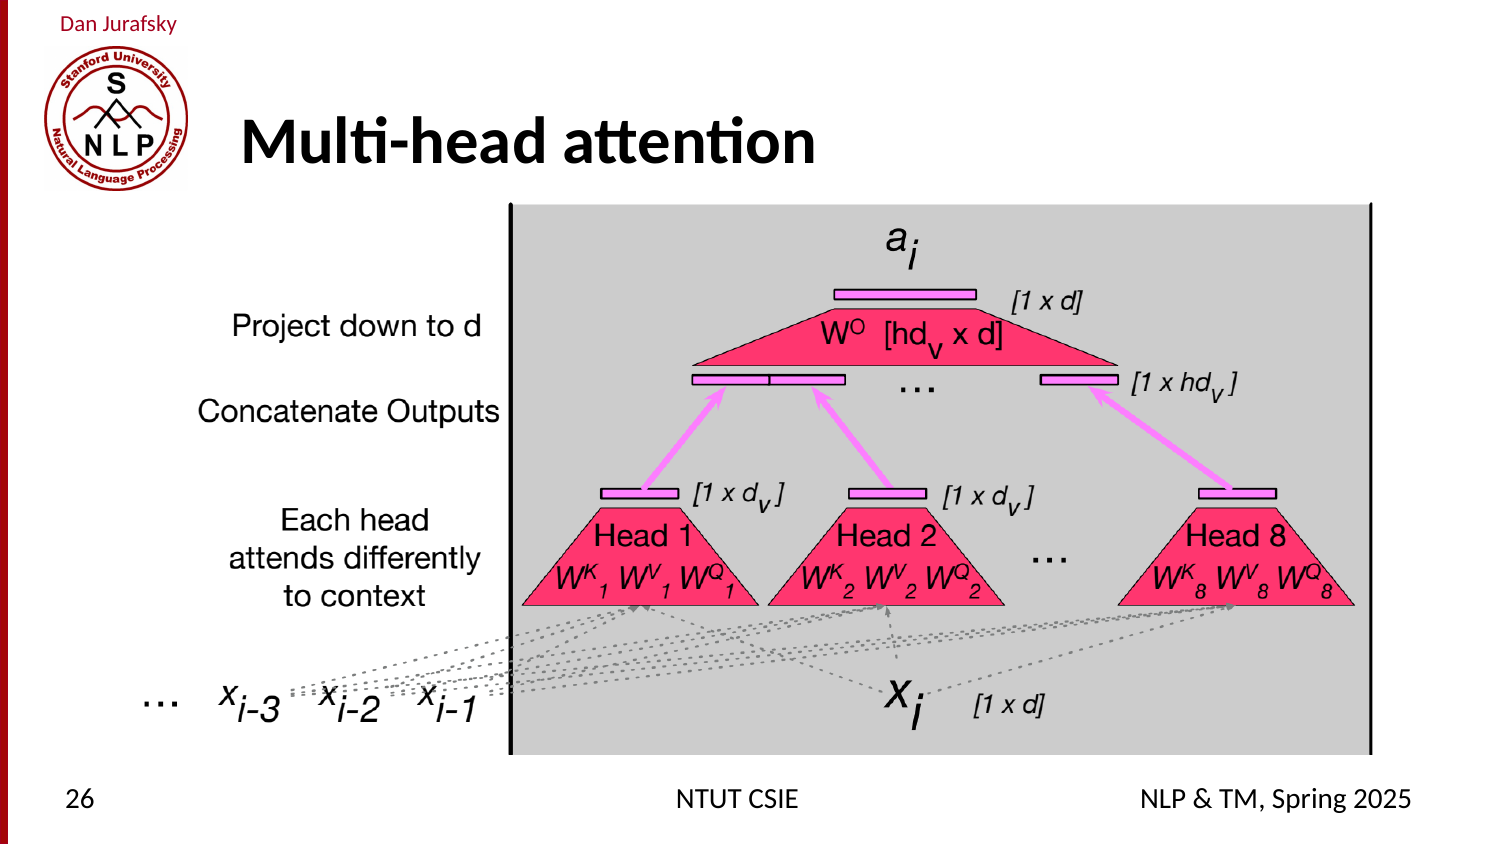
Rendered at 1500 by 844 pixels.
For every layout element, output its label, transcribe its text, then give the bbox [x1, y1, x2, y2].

footer NTUT CSIE [499, 771, 976, 829]
slide_number 26 [49, 771, 376, 829]
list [134, 201, 1373, 755]
slide_number NLP & TM, Spring 2025 [1124, 771, 1451, 829]
picture [44, 46, 188, 191]
title Multi-head attention [225, 62, 1450, 185]
